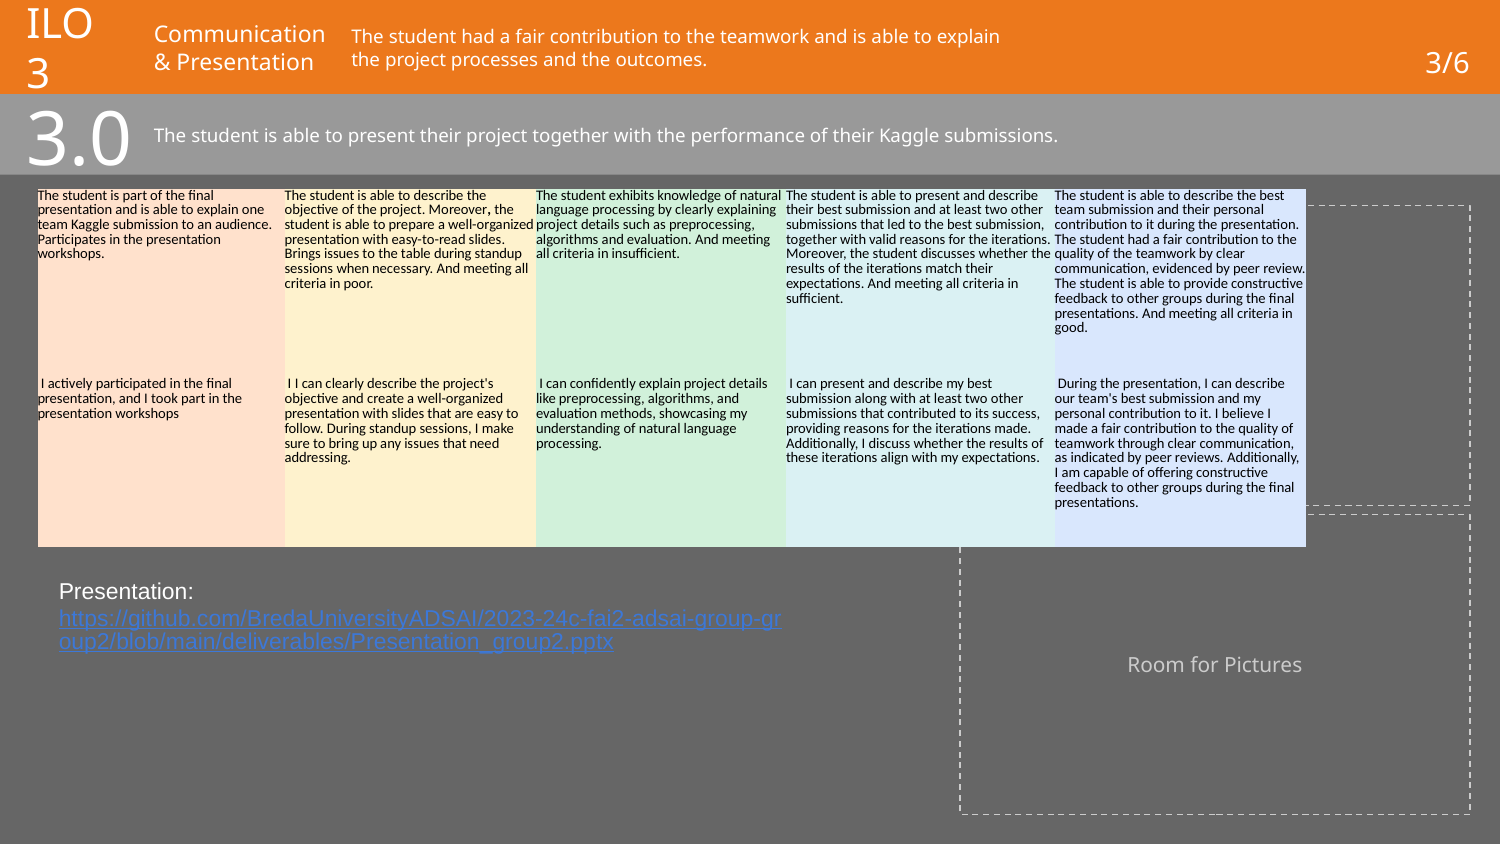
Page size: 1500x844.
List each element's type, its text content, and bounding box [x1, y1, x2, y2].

table_cell I can confidently explain project details like preprocessing, algorithms, and evaluation methods, showcasing my understanding of natural language processing. [536, 378, 786, 547]
title Communication & Presentation [138, 0, 364, 95]
title 3.0 [11, 94, 138, 176]
table_cell During the presentation, I can describe our team's best submission and my personal contribution to it. I believe I made a fair contribution to the quality of teamwork through clear communication, as indicated by peer reviews. Additionally, I am capable of offering constructive feedback to other groups during the final presentations. [1055, 378, 1306, 547]
table_cell I actively participated in the final presentation, and I took part in the presentation workshops [38, 378, 285, 547]
table_cell I can present and describe my best submission along with at least two other submissions that contributed to its success, providing reasons for the iterations made. Additionally, I discuss whether the results of these iterations align with my expectations. [786, 378, 1055, 547]
text_box Presentation: https://github.com/BredaUniversityADSAI/2023-24c-fai2-adsai-group-group2/blob/main/deliverables/Presentation_group2.pptx [44, 569, 804, 667]
table_header The student exhibits knowledge of natural language processing by clearly explaining project details such as preprocessing, algorithms and evaluation. And meeting all criteria in insufficient. [536, 189, 786, 378]
title 3/6 [1159, 0, 1485, 95]
title ILO 3 [11, 0, 138, 94]
title The student is able to present their project together with the performance of their Kaggle submissions. [138, 94, 1339, 176]
list Show your best examples using GitHub links, do not go overboard, add in short description, you are free to alter this layout (or add slides per evidence) to suit your needs. Just be sure that it is clear. [30, 176, 930, 815]
title The student had a fair contribution to the teamwork and is able to explain the project processes and the outcomes. [364, 0, 1027, 95]
table_header The student is able to present and describe their best submission and at least two other submissions that led to the best submission, together with valid reasons for the iterations. Moreover, the student discusses whether the results of the iterations match their expectations. And meeting all criteria in sufficient. [786, 189, 1055, 378]
table_header The student is part of the final presentation and is able to explain one team Kaggle submission to an audience. Participates in the presentation workshops. [38, 189, 285, 378]
table_cell I I can clearly describe the project's objective and create a well-organized presentation with slides that are easy to follow. During standup sessions, I make sure to bring up any issues that need addressing. [285, 378, 536, 547]
table_header The student is able to describe the objective of the project. Moreover, the student is able to prepare a well-organized presentation with easy-to-read slides. Brings issues to the table during standup sessions when necessary. And meeting all criteria in poor. [285, 189, 536, 378]
table_header The student is able to describe the best team submission and their personal contribution to it during the presentation. The student had a fair contribution to the quality of the teamwork by clear communication, evidenced by peer review. The student is able to provide constructive feedback to other groups during the final presentations. And meeting all criteria in good. [1055, 189, 1306, 378]
